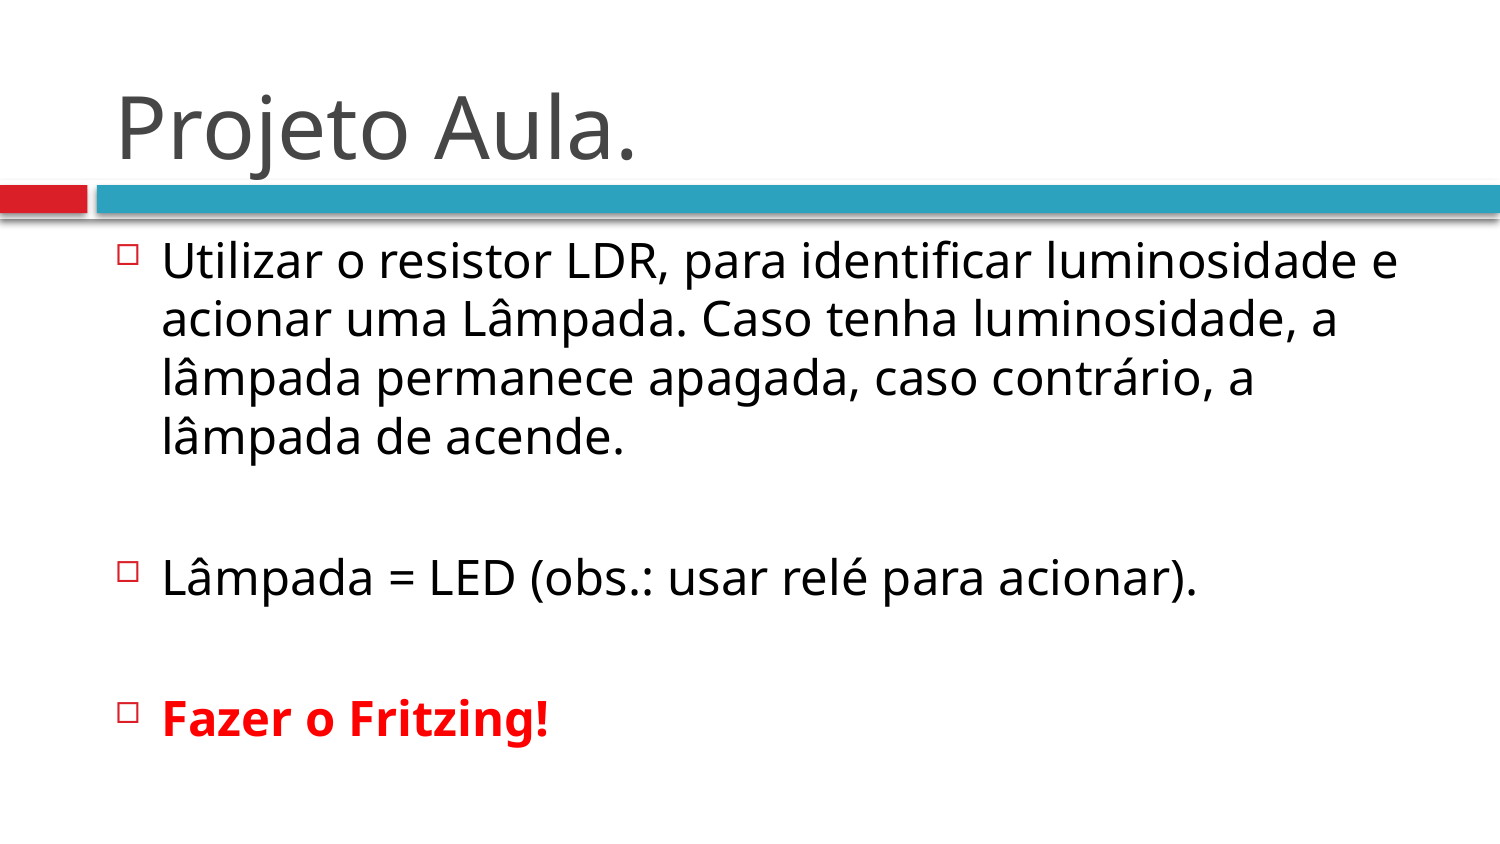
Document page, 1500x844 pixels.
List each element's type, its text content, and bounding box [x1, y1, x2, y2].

list Utilizar o resistor LDR, para identificar luminosidade e acionar uma Lâmpada. Caso tenha luminosidade, a lâmpada permanece apagada, caso contrário, a lâmpada de acende. Lâmpada = LED (obs.: usar relé para acionar). Fazer o Fritzing! [100, 221, 1438, 754]
title Projeto Aula. [99, 19, 1438, 185]
